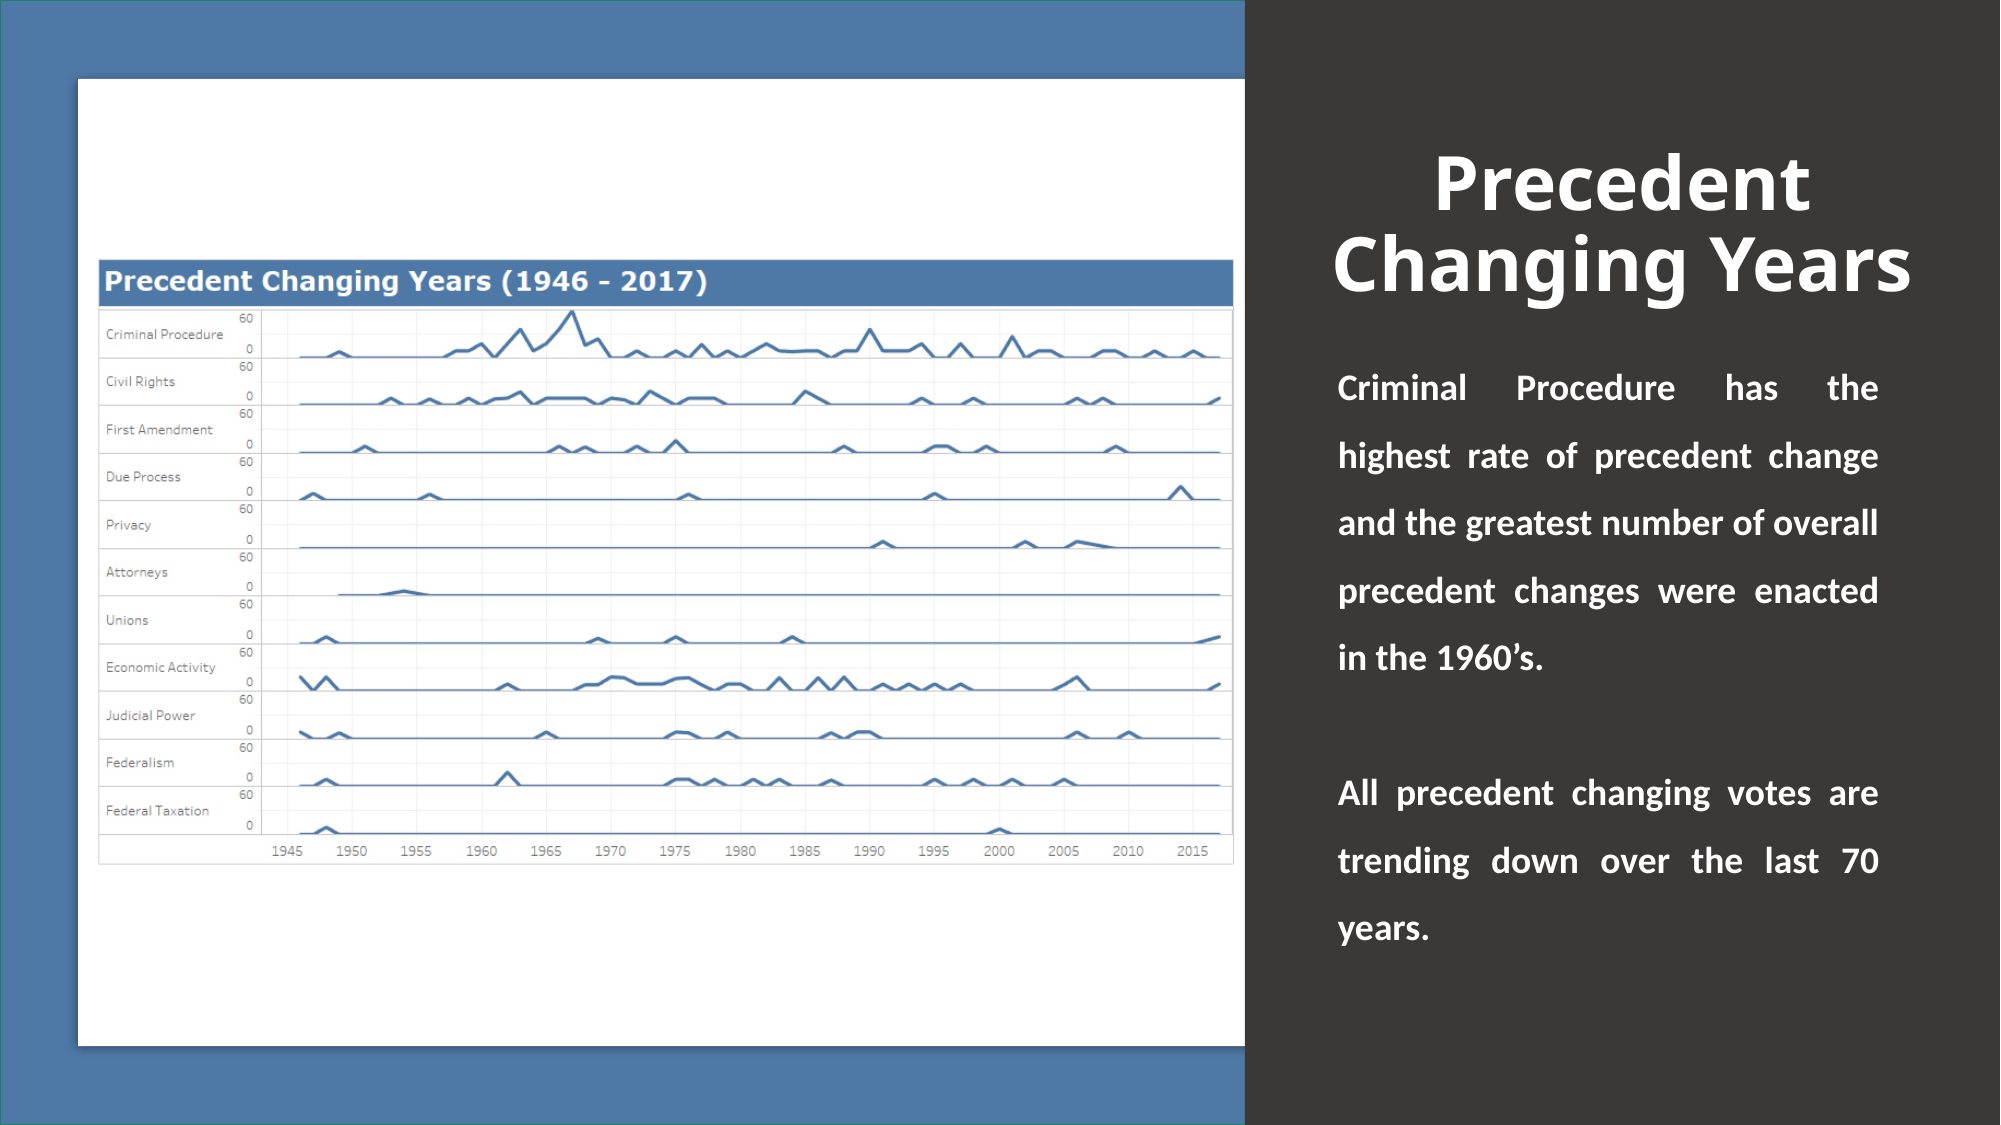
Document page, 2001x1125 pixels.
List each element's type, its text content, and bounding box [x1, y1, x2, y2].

title Precedent Changing Years [1313, 95, 1932, 358]
text_box [1244, 0, 2000, 1125]
text_box Criminal Procedure has the highest rate of precedent change and the greatest number of overall precedent changes were enacted in the 1960’s. All precedent changing votes are trending down over the last 70 years. [1323, 358, 1895, 956]
picture [95, 258, 1245, 868]
text_box [77, 78, 1244, 1047]
text_box [0, 0, 1244, 1125]
